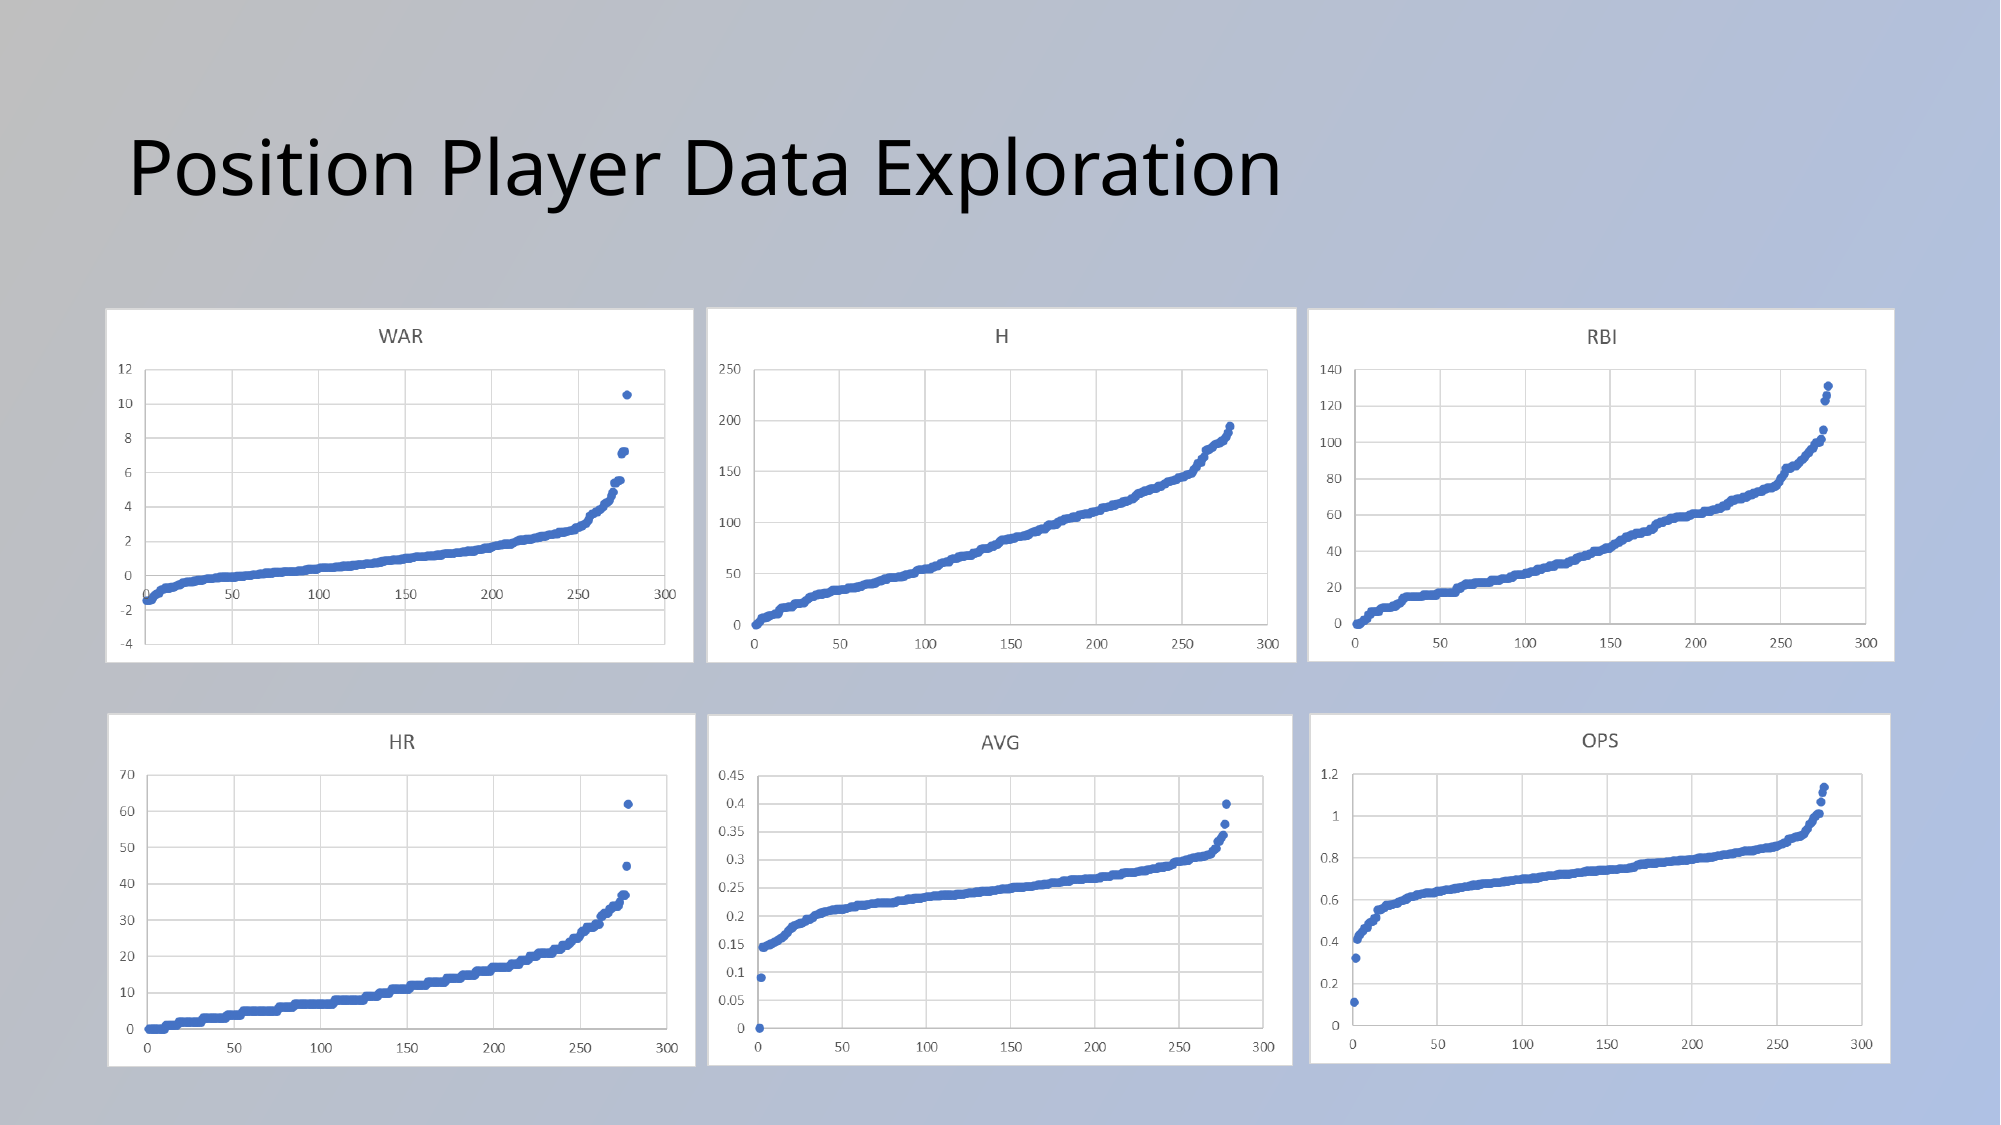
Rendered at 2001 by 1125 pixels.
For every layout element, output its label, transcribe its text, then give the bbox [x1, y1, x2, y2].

picture [705, 307, 1297, 663]
picture [107, 713, 696, 1067]
picture [707, 714, 1293, 1066]
picture [104, 308, 694, 663]
picture [1309, 713, 1891, 1064]
picture [1307, 308, 1895, 662]
title Position Player Data Exploration [112, 121, 1838, 220]
